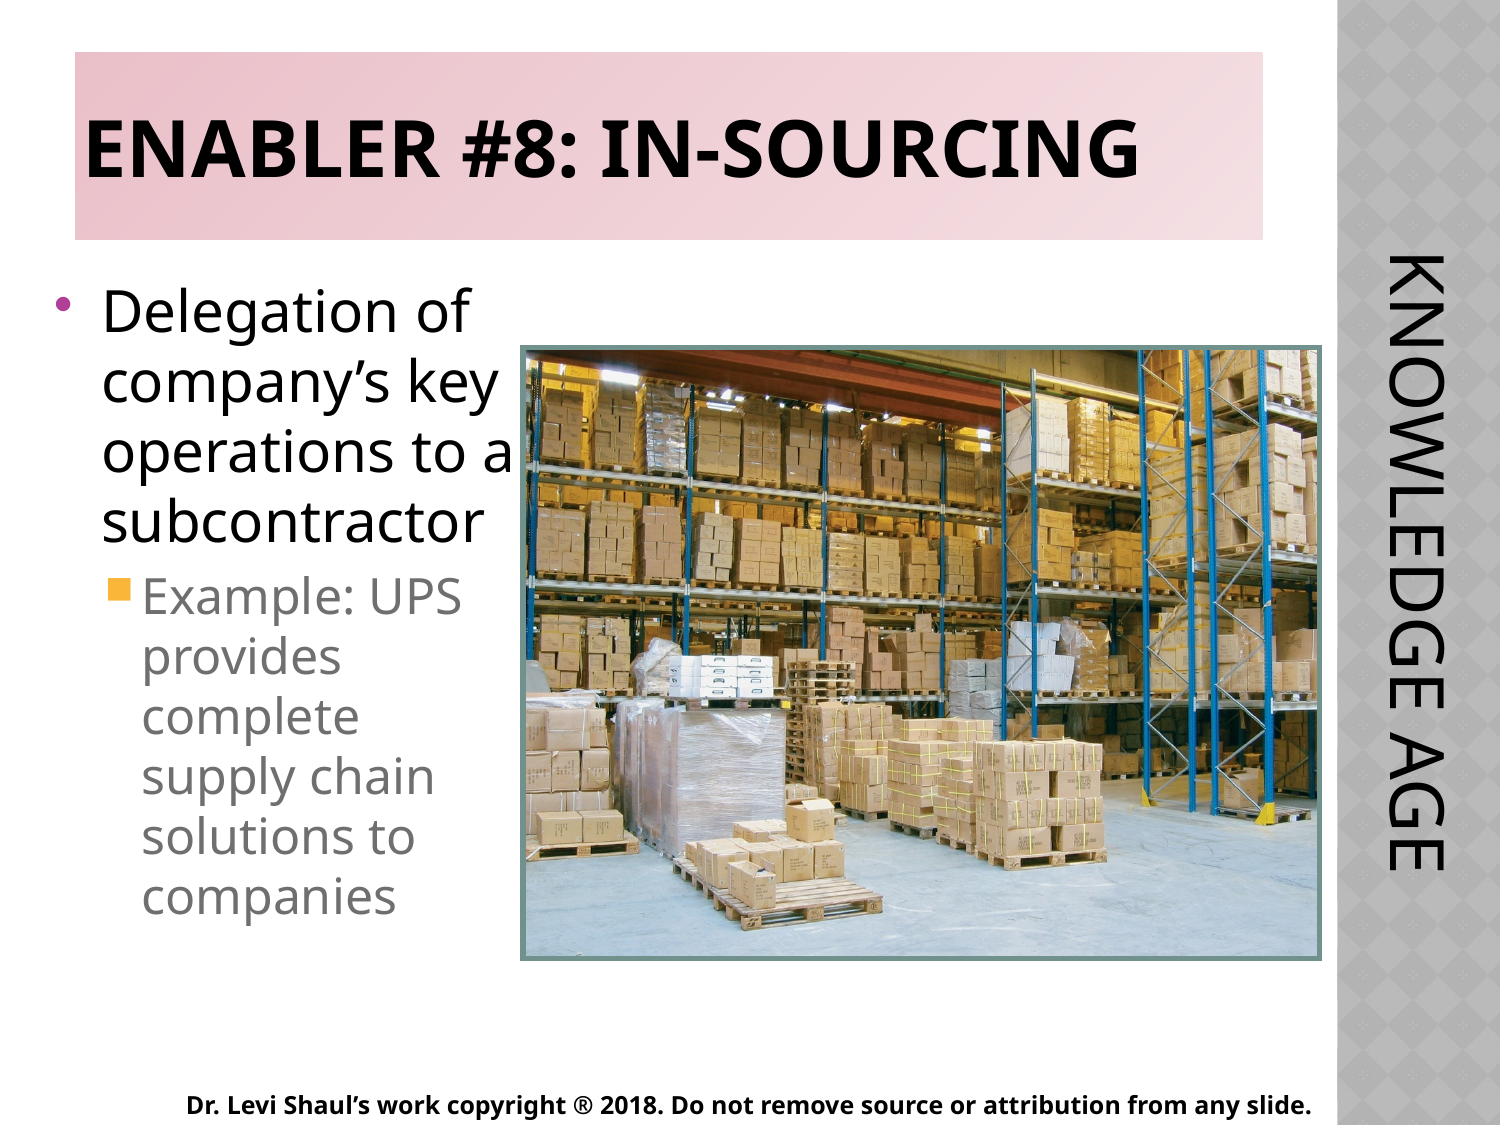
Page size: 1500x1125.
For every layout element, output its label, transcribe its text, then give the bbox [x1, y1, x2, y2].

text_box KNOWLEDGE AGE [1340, 0, 1500, 1125]
footer Dr. Levi Shaul’s work copyright ® 2018. Do not remove source or attribution from any slide. [0, 1082, 1340, 1125]
title Enabler #8: In-Sourcing [75, 52, 1263, 240]
picture [525, 349, 1318, 957]
list Delegation of company’s key operations to a subcontractor Example: UPS provides complete supply chain solutions to companies [41, 267, 542, 968]
